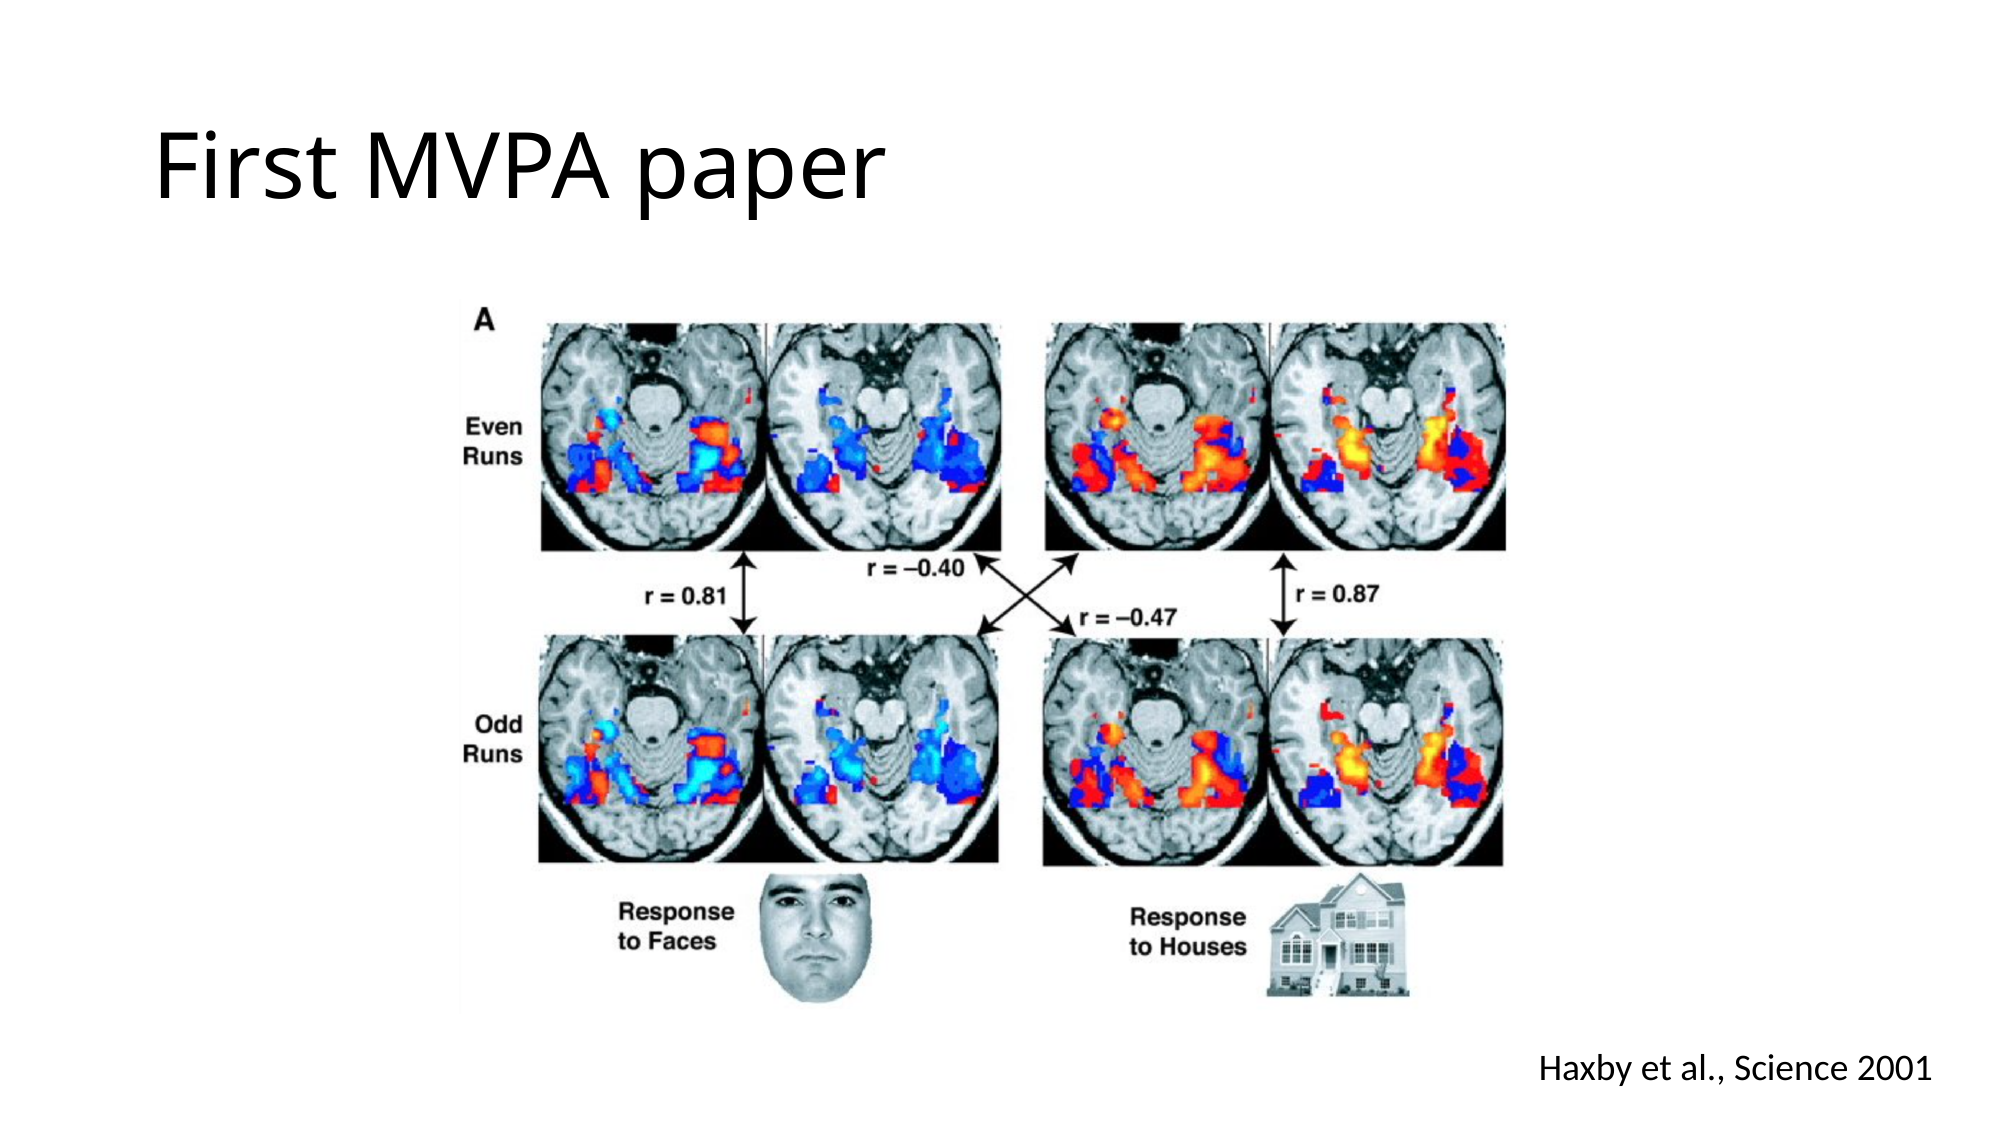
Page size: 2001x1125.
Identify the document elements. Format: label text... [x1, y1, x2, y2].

text_box Haxby et al., Science 2001 [1524, 1035, 1949, 1096]
title First MVPA paper [137, 59, 1863, 278]
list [459, 299, 1541, 1014]
